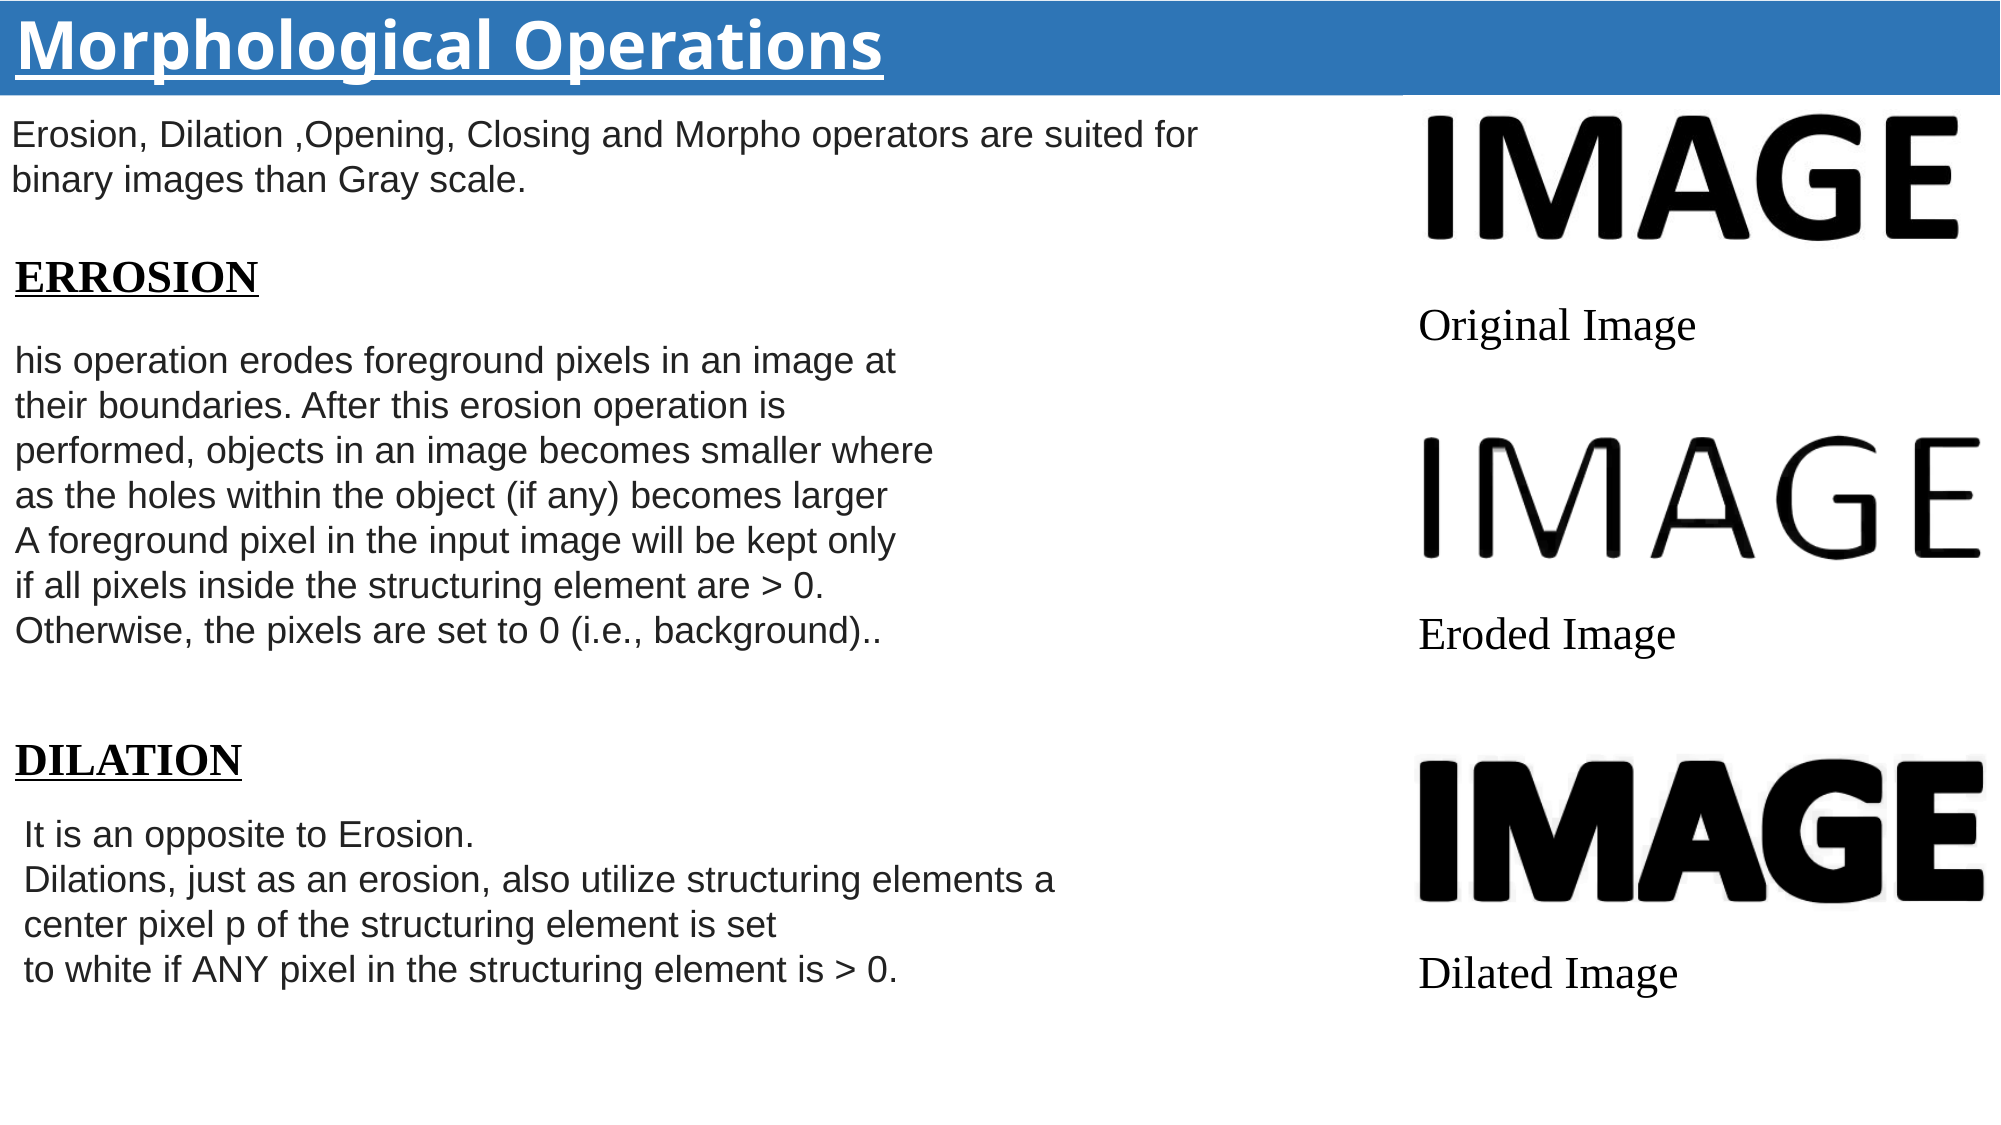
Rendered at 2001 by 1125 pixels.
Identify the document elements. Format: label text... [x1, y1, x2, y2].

text_box It is an opposite to Erosion. Dilations, just as an erosion, also utilize structuring elements a center pixel p of the structuring element is set to white if ANY pixel in the structuring element is > 0. [8, 802, 1128, 1043]
text_box Original Image [1403, 287, 2000, 358]
text_box Eroded Image [1403, 596, 2000, 667]
text_box his operation erodes foreground pixels in an image at their boundaries. After this erosion operation is performed, objects in an image becomes smaller where as the holes within the object (if any) becomes larger A foreground pixel in the input image will be kept only if all pixels inside the structuring element are > 0. Otherwise, the pixels are set to 0 (i.e., background).. [0, 328, 955, 659]
picture [1403, 95, 2000, 277]
picture [1403, 422, 2000, 586]
picture [1403, 746, 2000, 925]
text_box Dilated Image [1403, 935, 2000, 1005]
text_box DILATION [0, 722, 693, 793]
text_box Erosion, Dilation ,Opening, Closing and Morpho operators are suited for binary images than Gray scale. [0, 102, 1252, 208]
text_box Morphological Operations [0, 0, 2000, 96]
text_box ERROSION [0, 238, 693, 309]
